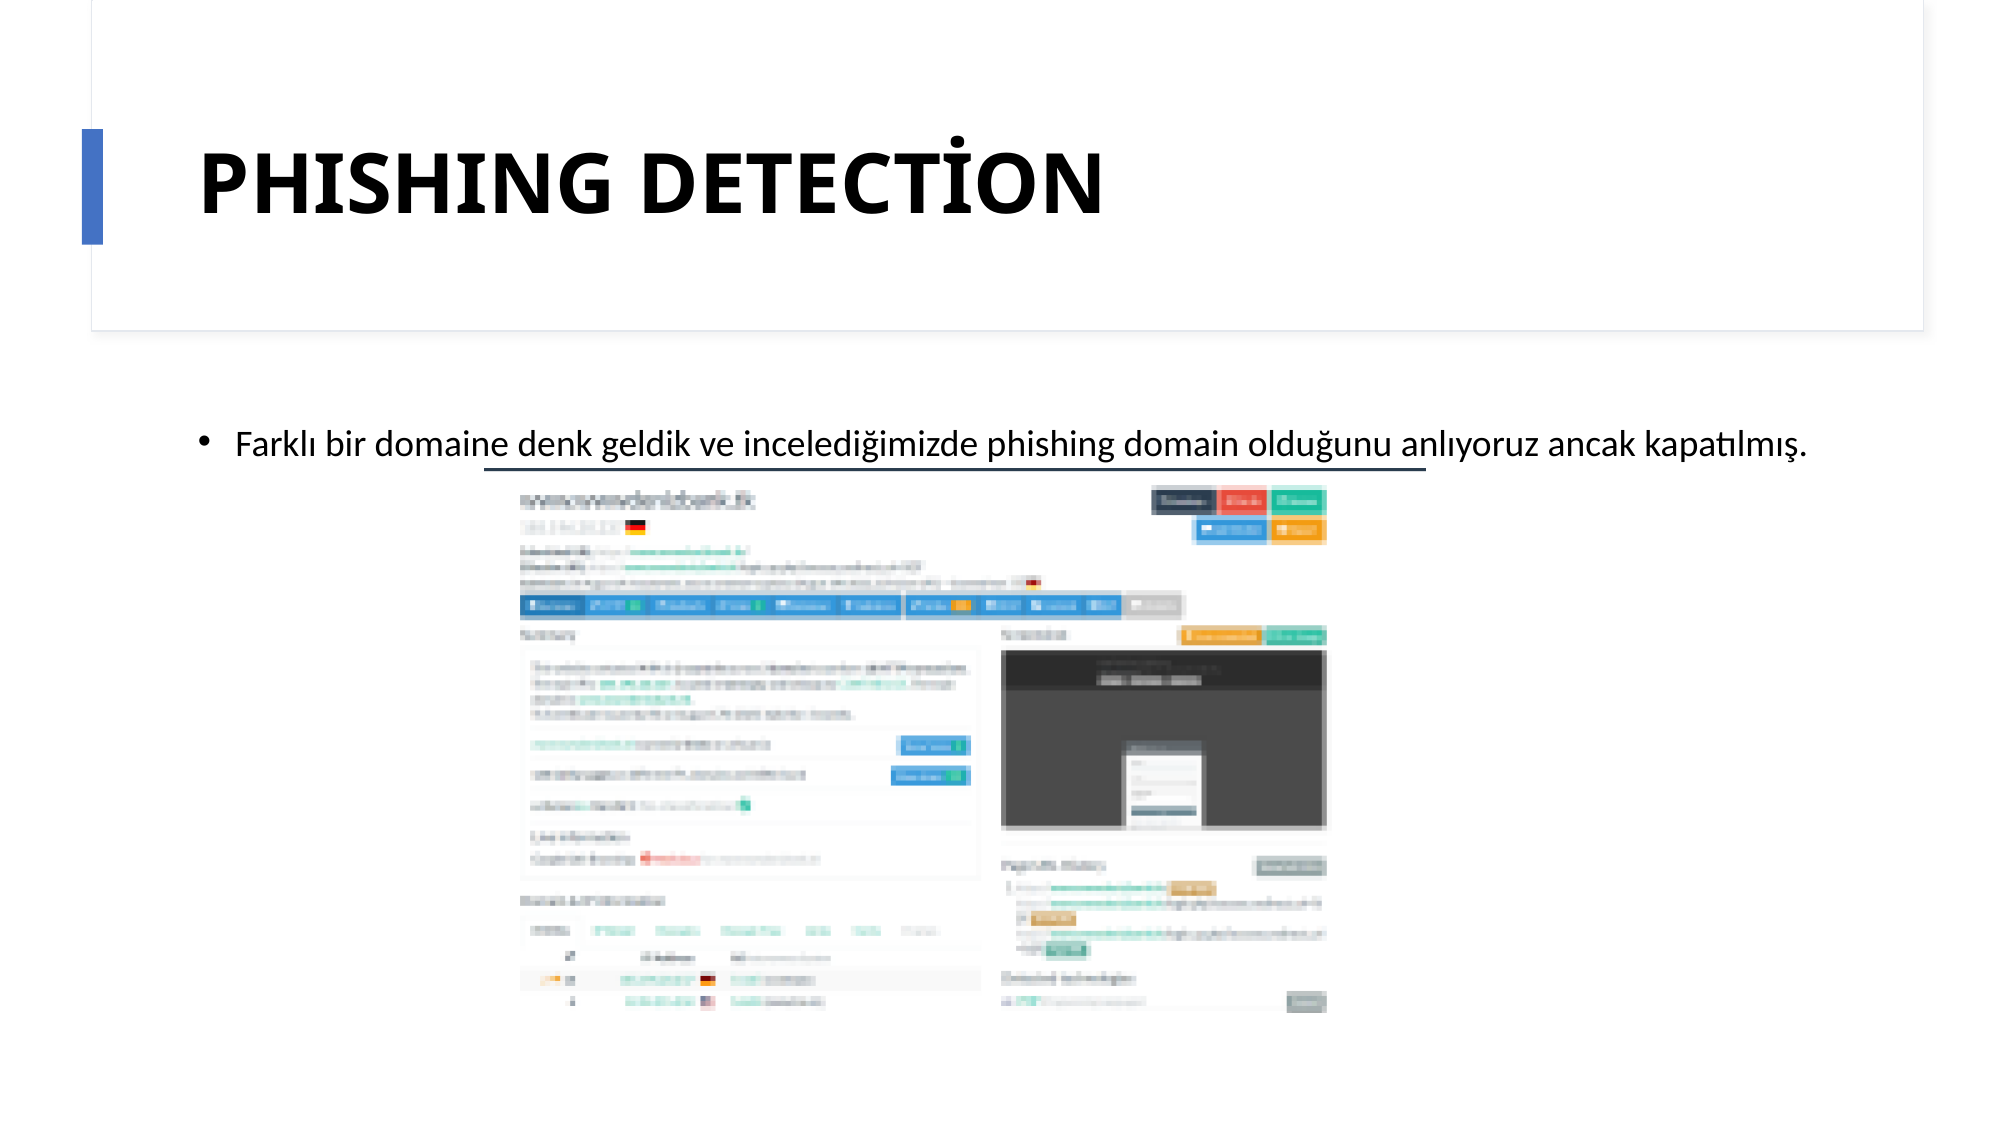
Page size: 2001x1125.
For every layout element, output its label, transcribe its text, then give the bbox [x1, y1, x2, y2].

title PHISHING DETECTİON [183, 90, 1851, 284]
picture [484, 468, 1426, 1013]
list Farklı bir domaine denk geldik ve incelediğimizde phishing domain olduğunu anlıyoruz ancak kapatılmış. [183, 406, 1851, 1013]
